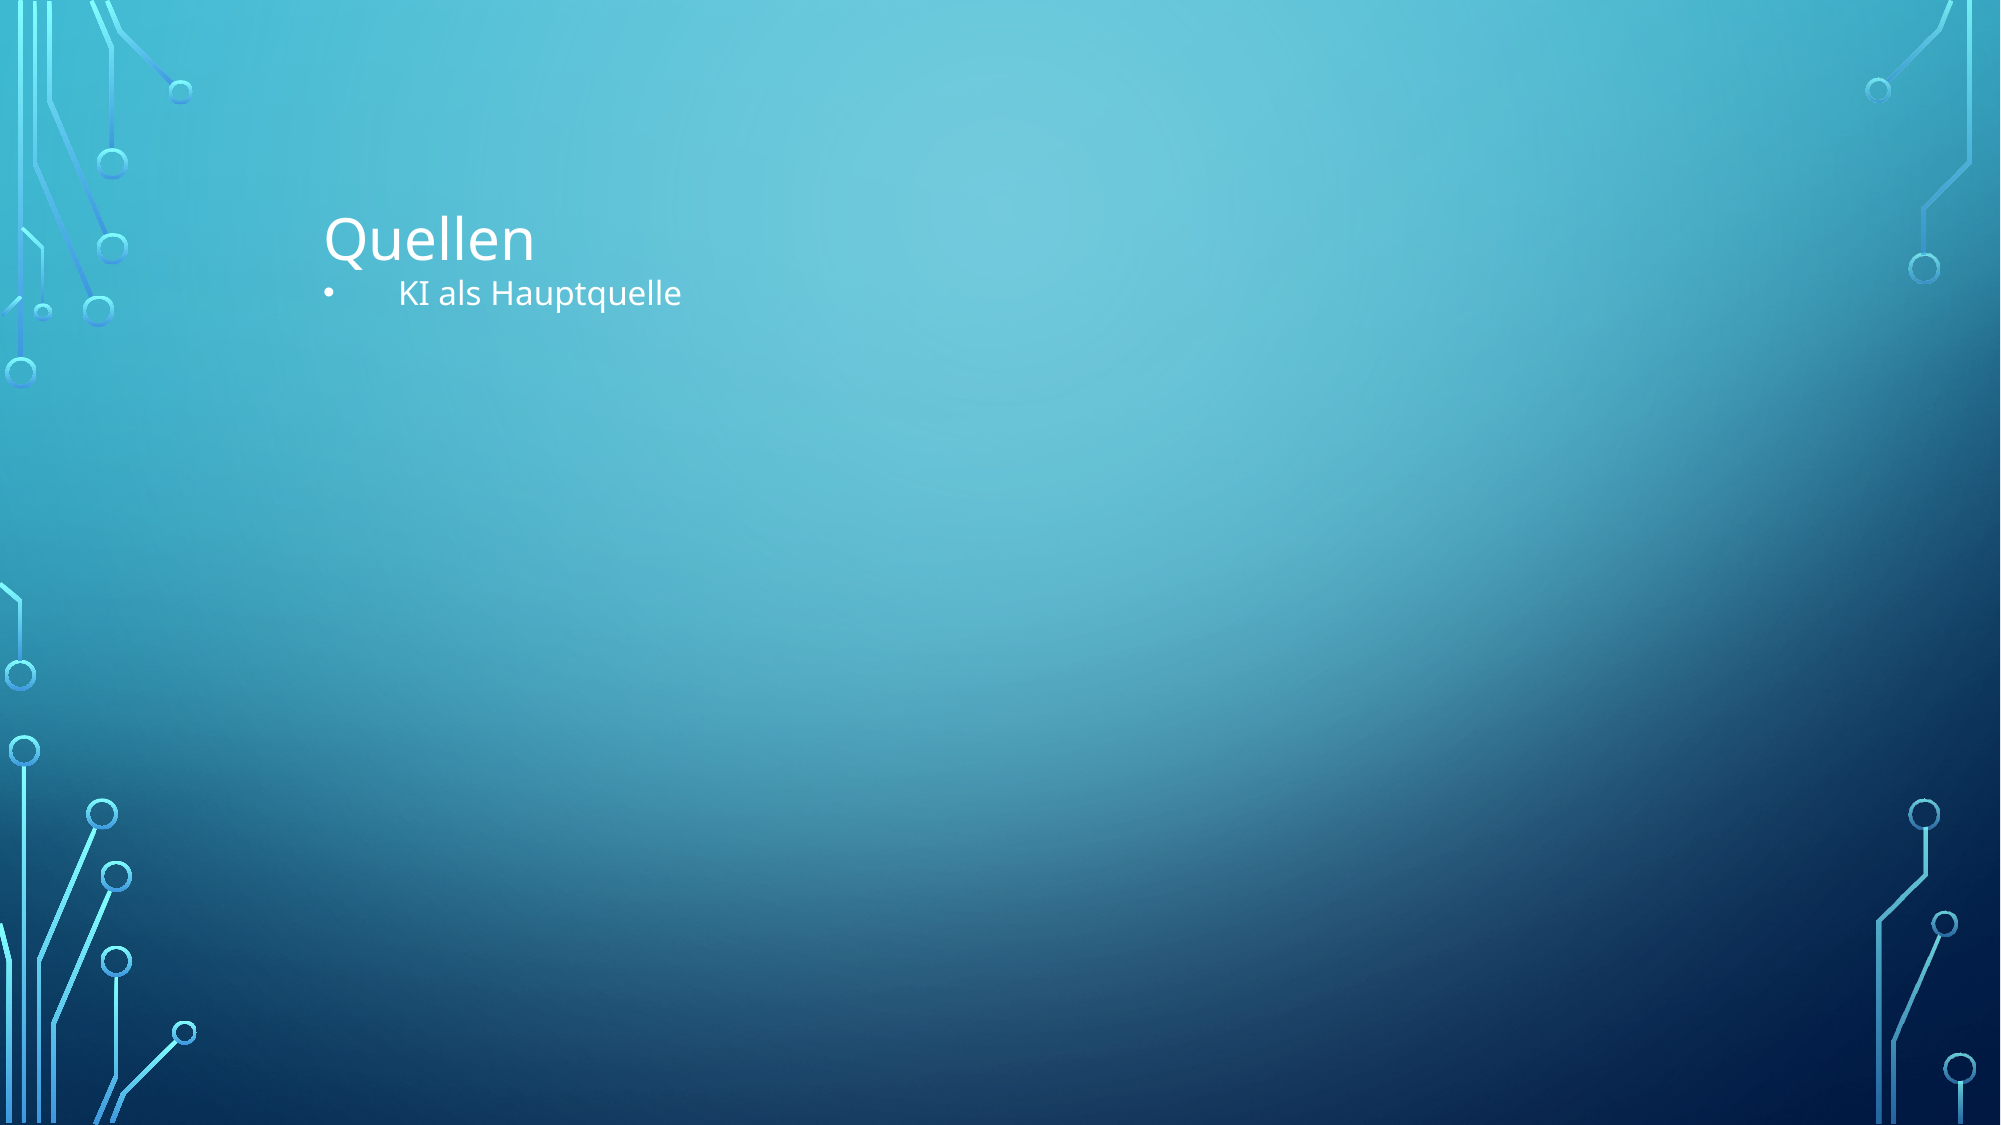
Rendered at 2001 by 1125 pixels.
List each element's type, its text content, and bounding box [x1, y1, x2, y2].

text_box Quellen KI als Hauptquelle [308, 194, 1512, 360]
